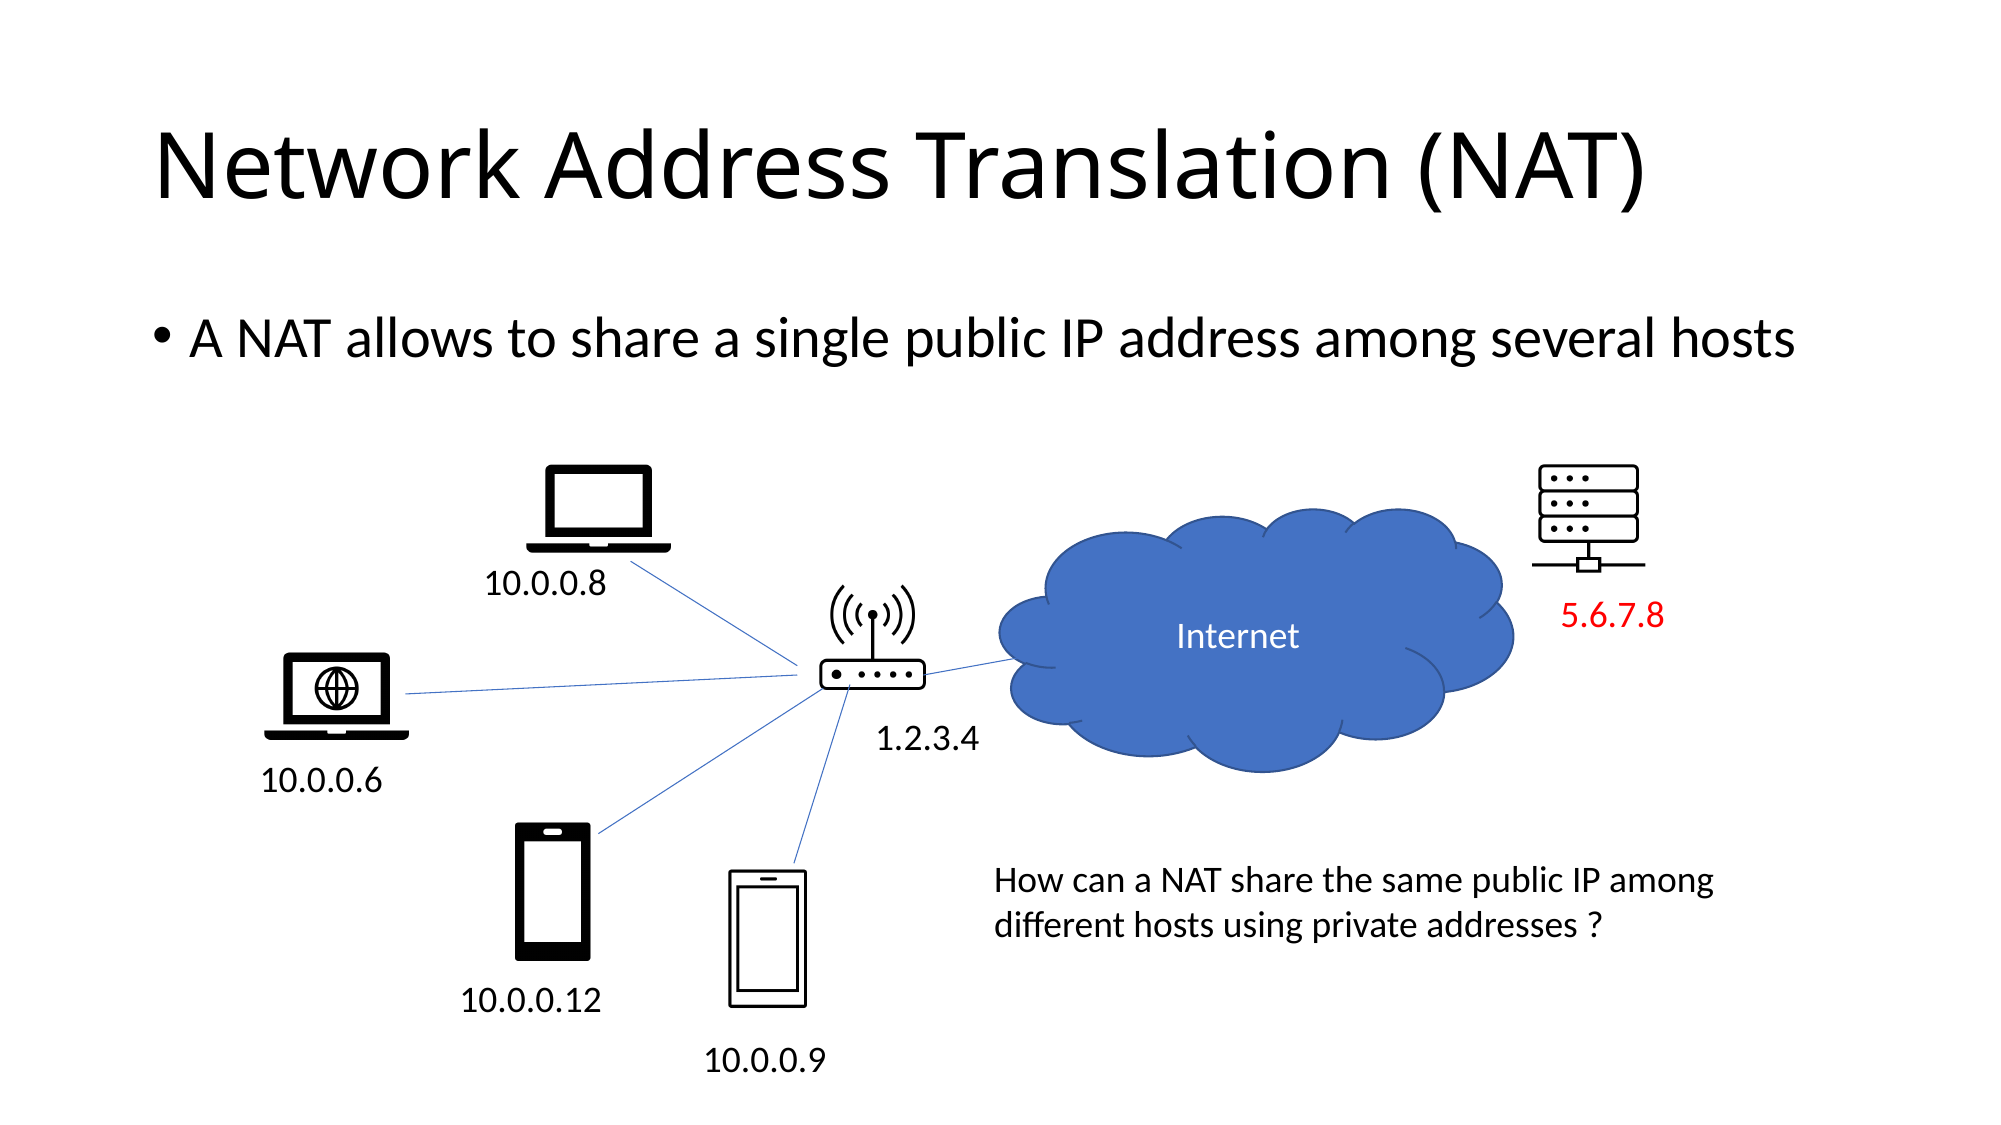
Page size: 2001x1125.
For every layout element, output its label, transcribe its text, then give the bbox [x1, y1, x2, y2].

text_box How can a NAT share the same public IP among different hosts using private addresses ? [979, 847, 1739, 952]
list A NAT allows to share a single public IP address among several hosts [137, 299, 1863, 1014]
picture [1513, 442, 1664, 593]
picture [692, 863, 843, 1014]
text_box 10.0.0.9 [688, 1027, 842, 1088]
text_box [923, 656, 1027, 675]
text_box 5.6.7.8 [1545, 583, 1680, 643]
text_box Internet [998, 508, 1515, 774]
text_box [630, 561, 798, 666]
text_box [405, 674, 798, 694]
title Network Address Translation (NAT) [137, 59, 1863, 278]
text_box 10.0.0.8 [468, 550, 622, 611]
text_box 1.2.3.4 [860, 705, 995, 765]
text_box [598, 688, 793, 834]
text_box 10.0.0.6 [244, 747, 398, 807]
picture [261, 620, 412, 771]
picture [477, 816, 628, 967]
picture [797, 561, 948, 712]
text_box 10.0.0.12 [444, 967, 617, 1028]
picture [523, 433, 674, 584]
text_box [793, 684, 850, 864]
